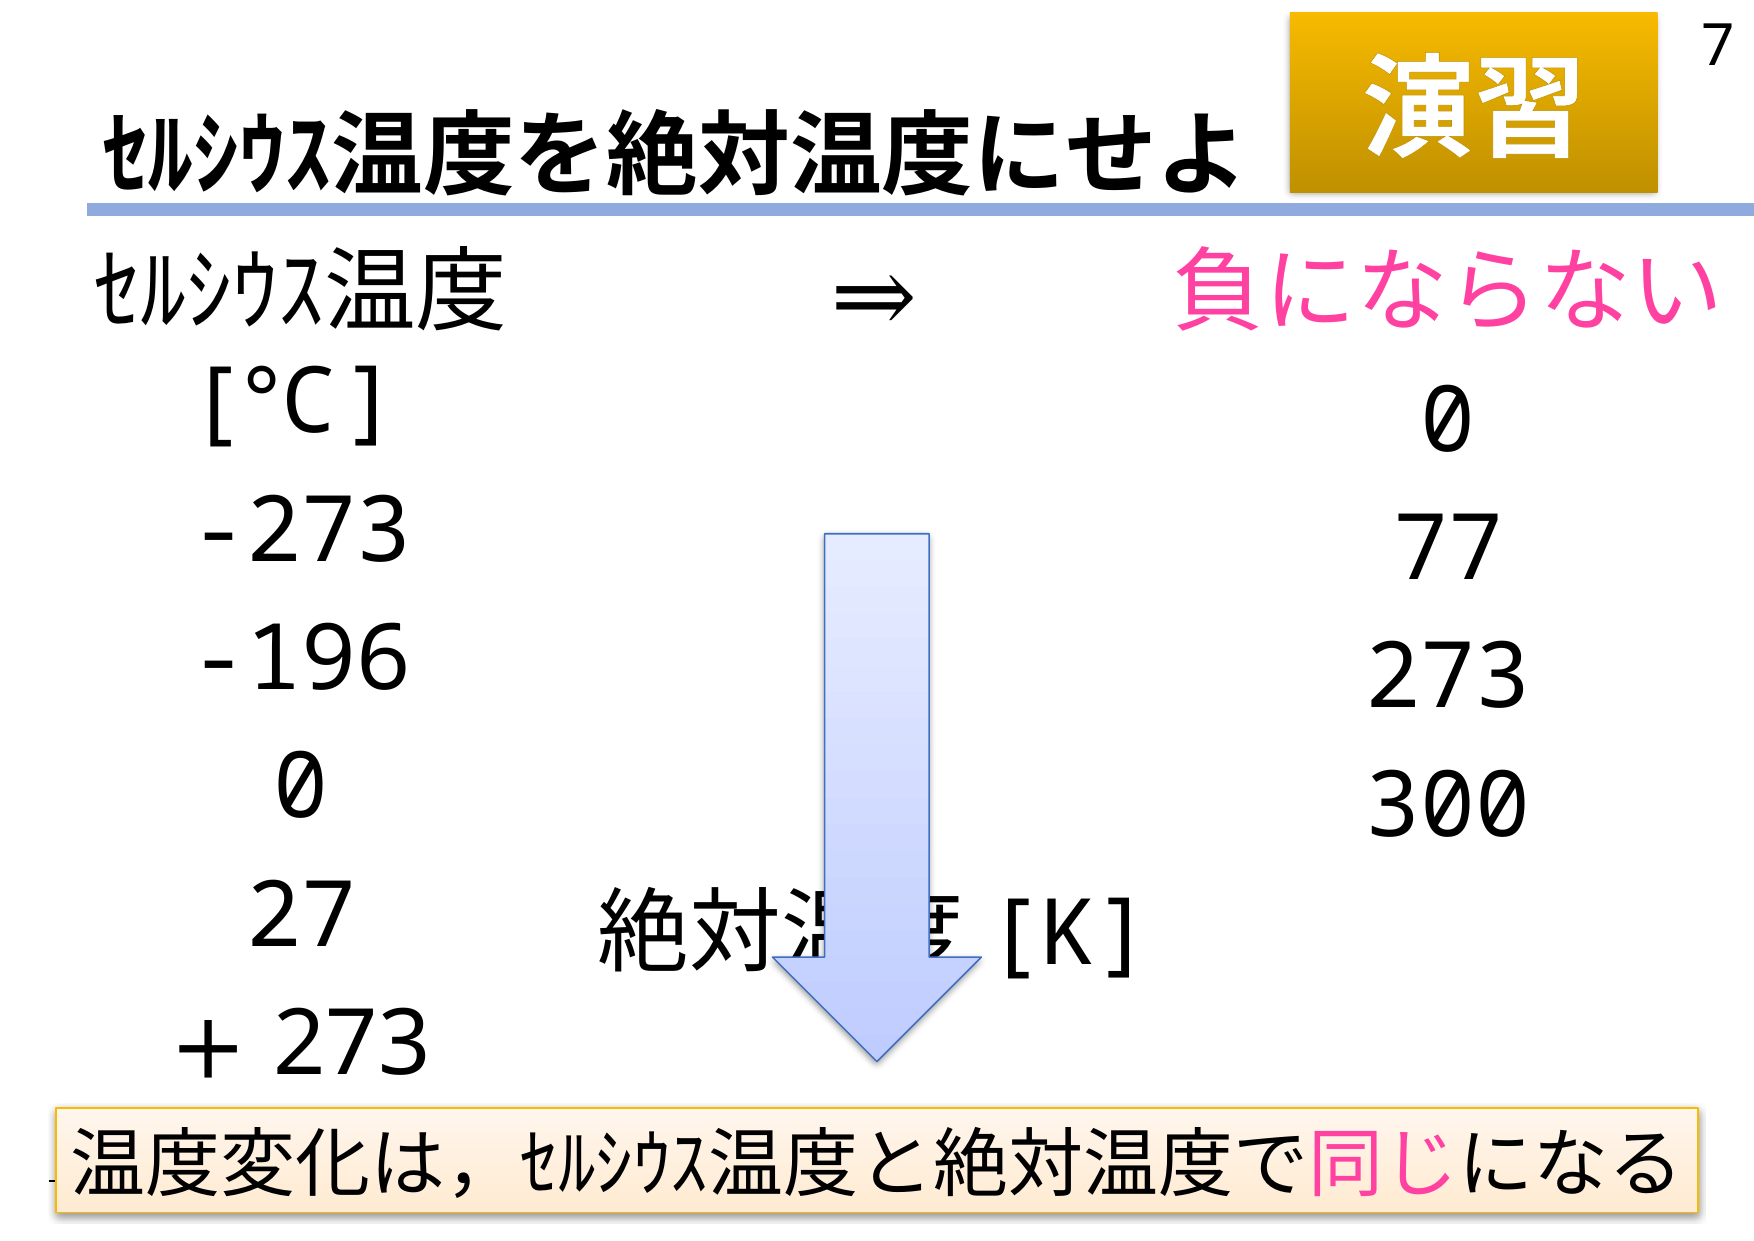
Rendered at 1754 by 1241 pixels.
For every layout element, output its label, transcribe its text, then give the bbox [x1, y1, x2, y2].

text_box 温度変化は，ｾﾙｼｳｽ温度と絶対温度で同じになる [55, 1107, 1699, 1213]
slide_number 7 [1565, 0, 1750, 66]
title ｾﾙｼｳｽ温度を絶対温度にせよ [87, 66, 1750, 213]
text_box 演習 [1289, 12, 1658, 193]
text_box [771, 532, 983, 1063]
